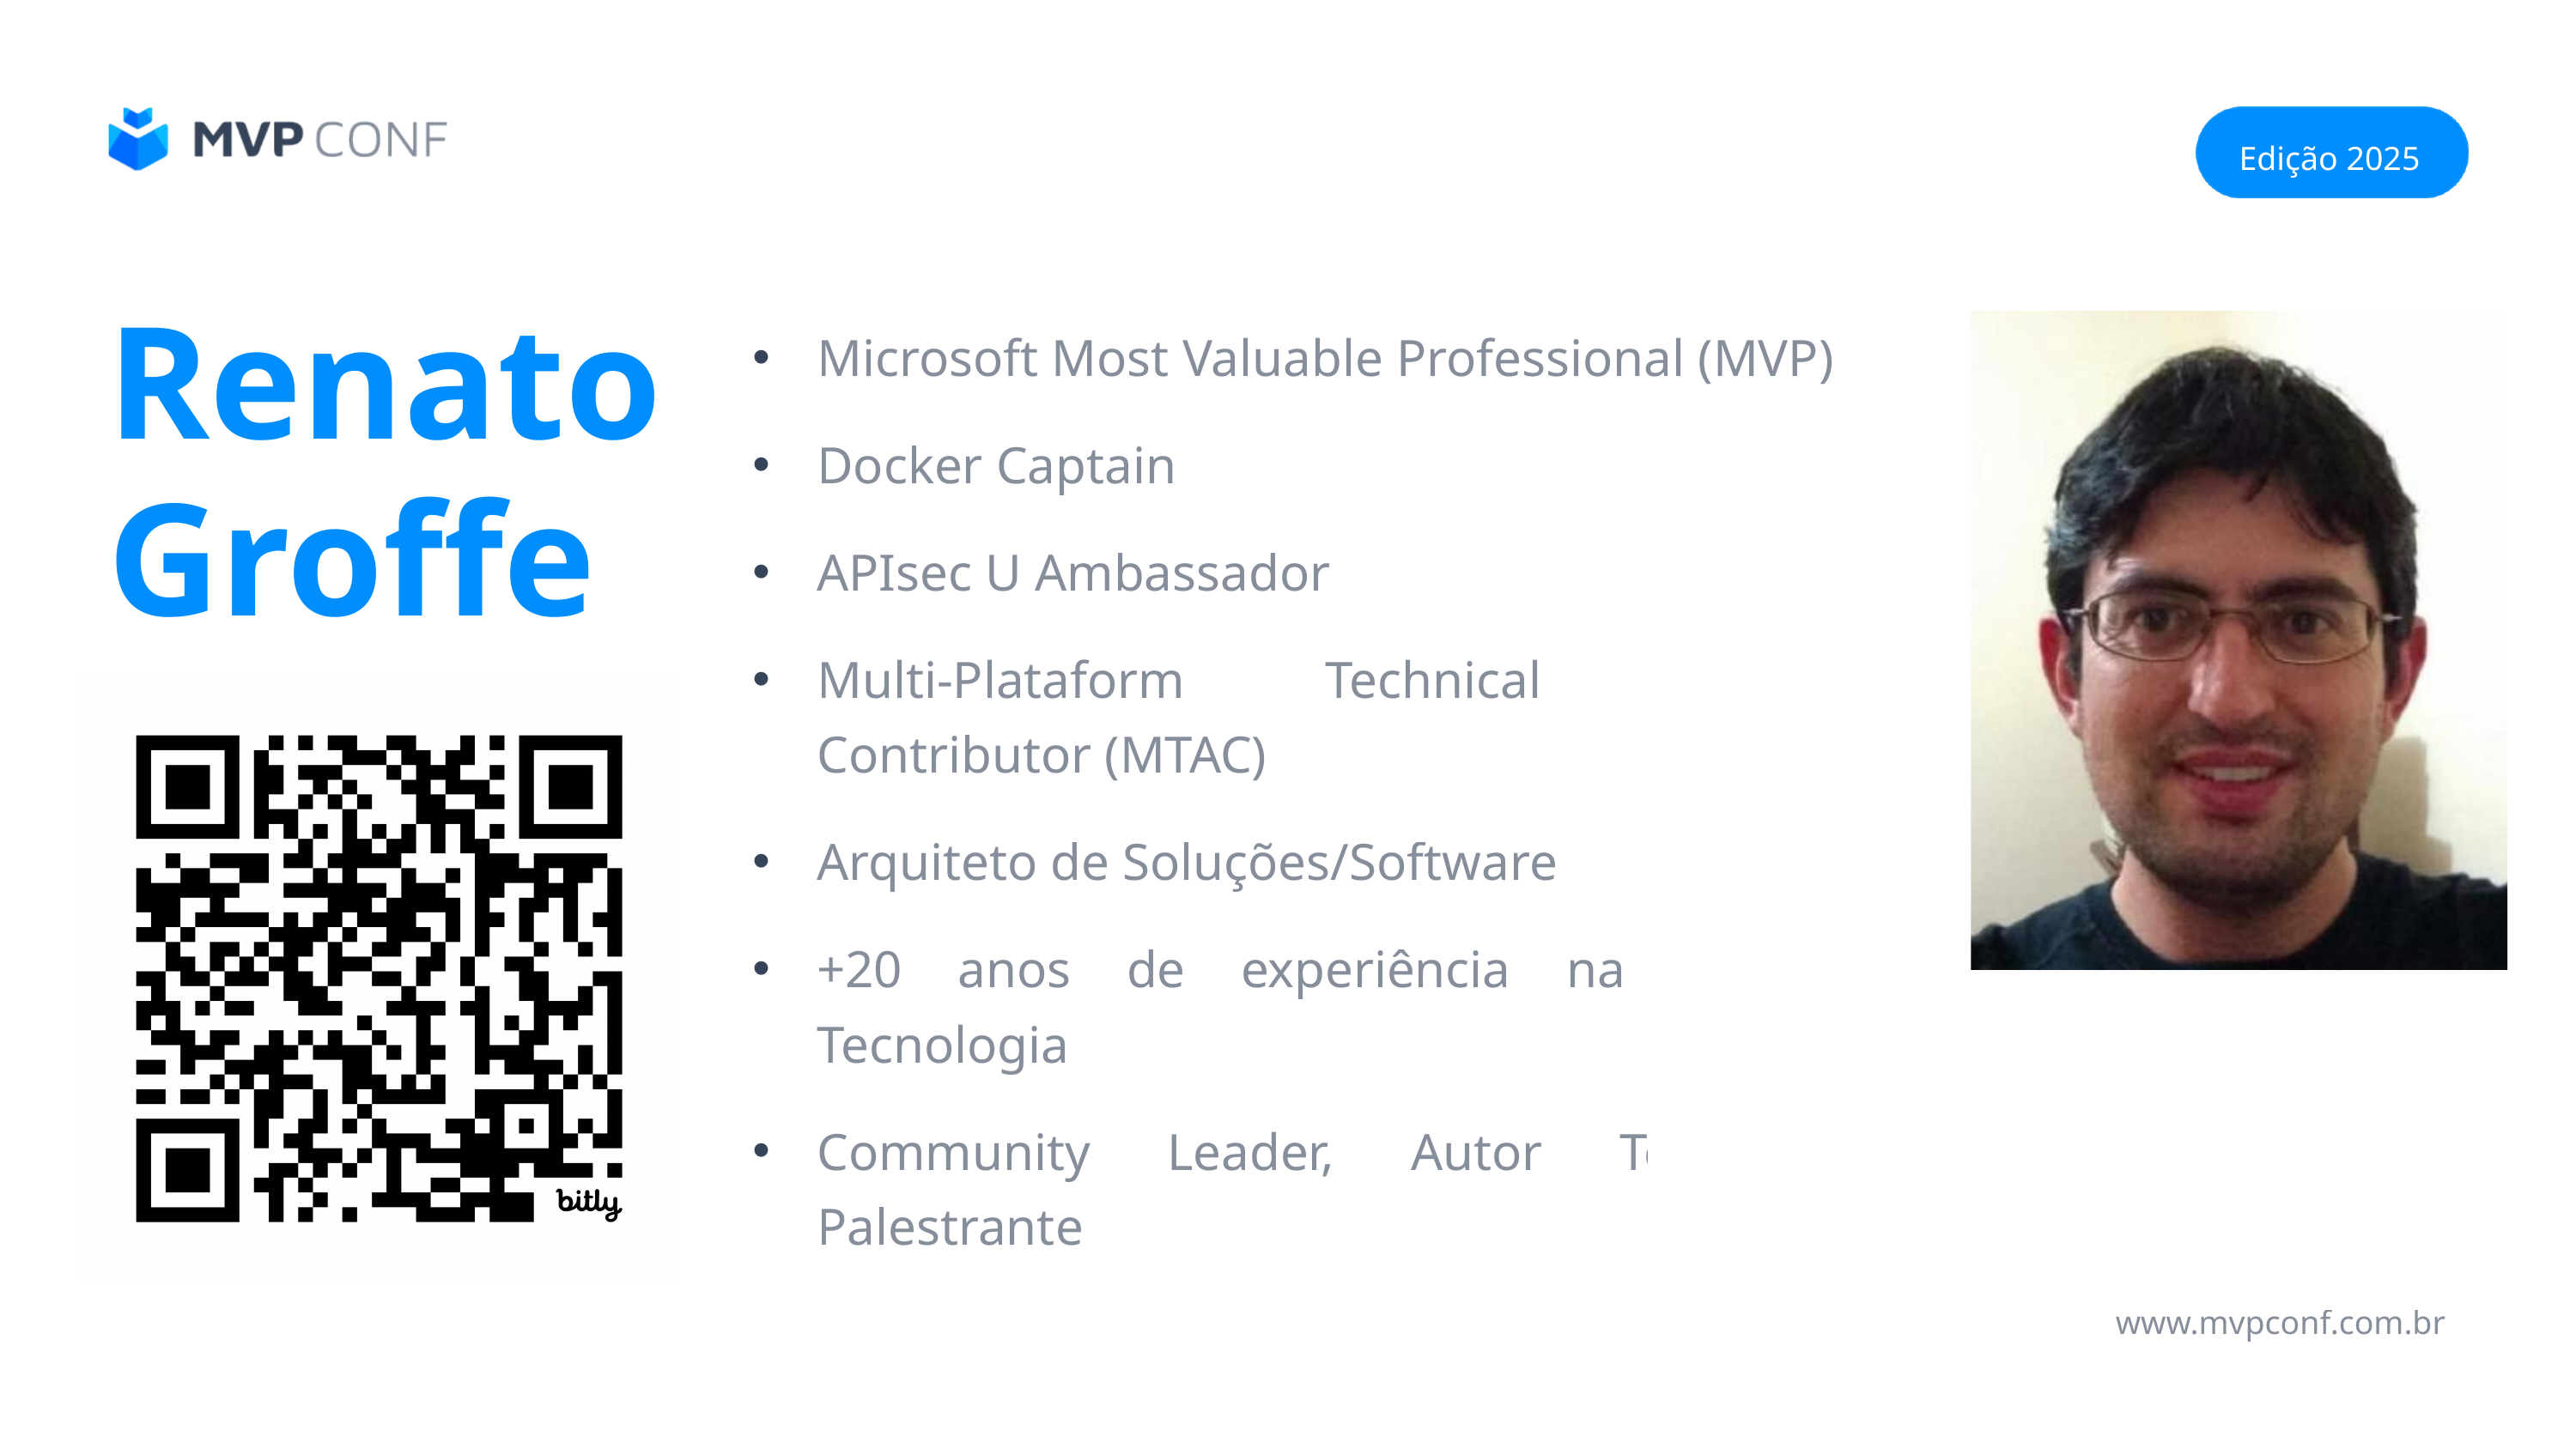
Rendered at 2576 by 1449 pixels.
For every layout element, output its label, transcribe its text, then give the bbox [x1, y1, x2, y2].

text_box Microsoft Most Valuable Professional (MVP) Docker Captain APIsec U Ambassador Multi-Plataform Technical Audience Contributor (MTAC) Arquiteto de Soluções/Software +20 anos de experiência na área de Tecnologia Community Leader, Autor Técnico e Palestrante [752, 311, 1899, 1217]
text_box Renato Groffe [107, 296, 1102, 670]
picture [2196, 106, 2469, 198]
picture [106, 106, 448, 172]
picture [77, 676, 681, 1281]
text_box www.mvpconf.com.br [2115, 1293, 2473, 1342]
picture [1971, 311, 2508, 970]
